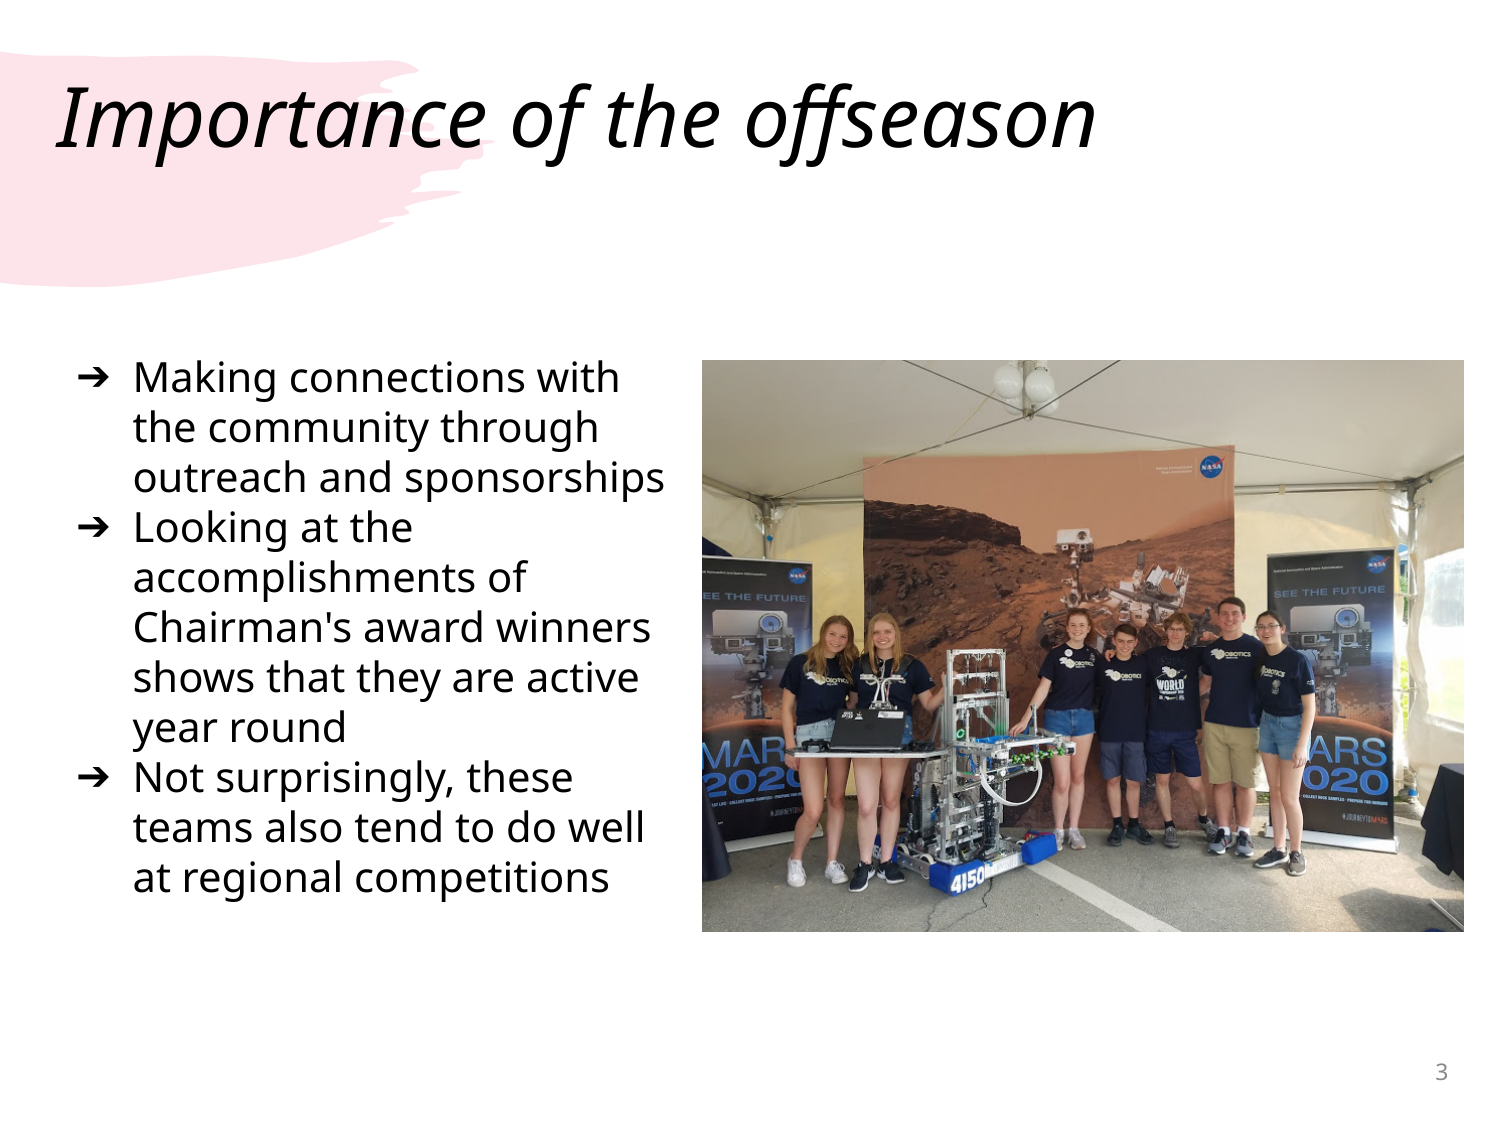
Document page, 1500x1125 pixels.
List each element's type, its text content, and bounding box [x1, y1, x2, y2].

title Importance of the offseason [42, 59, 1464, 182]
slide_number ‹#› [1378, 1042, 1464, 1103]
picture [702, 360, 1464, 933]
list Making connections with the community through outreach and sponsorships Looking at the accomplishments of Chairman's award winners shows that they are active year round Not surprisingly, these teams also tend to do well at regional competitions [42, 343, 689, 975]
